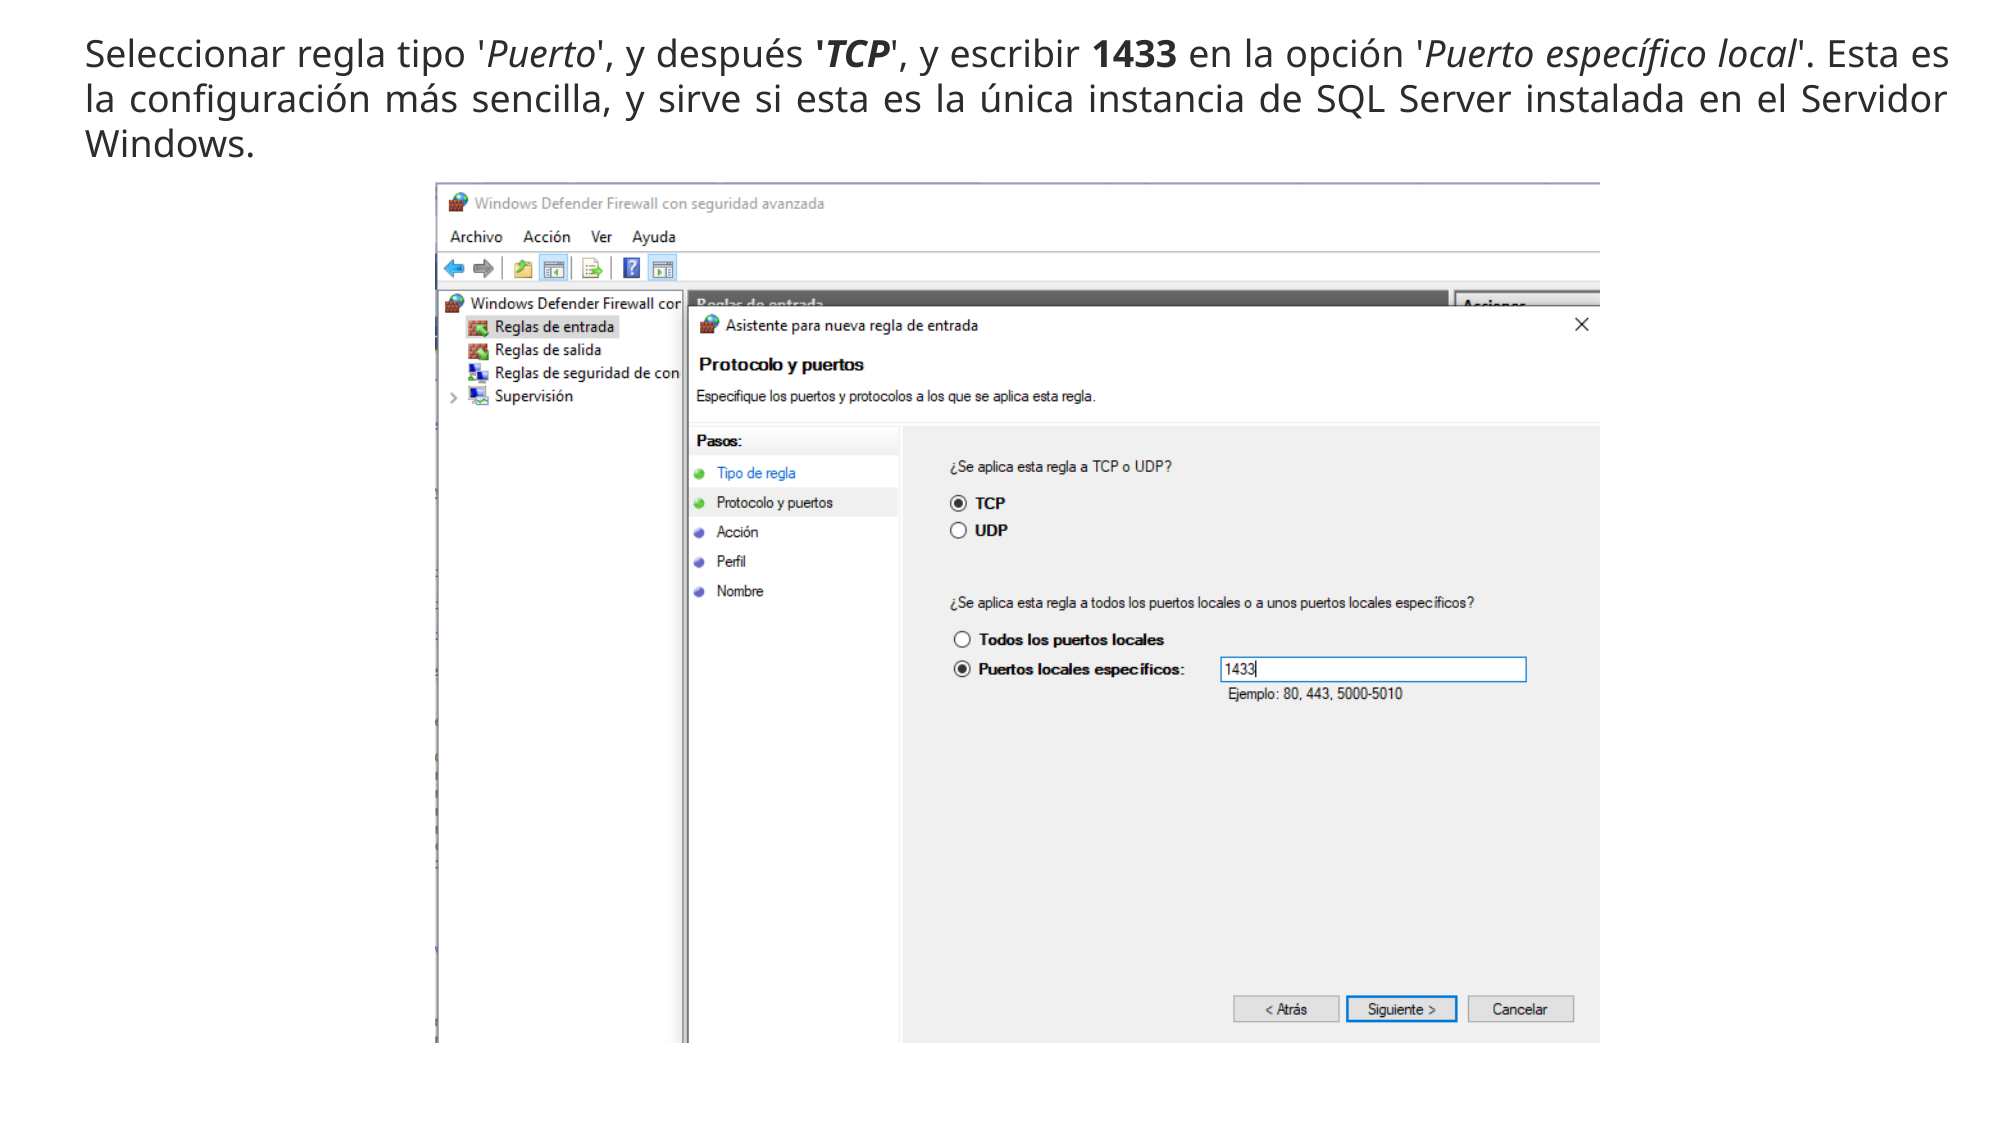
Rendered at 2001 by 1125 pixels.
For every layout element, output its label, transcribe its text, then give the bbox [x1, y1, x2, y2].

text_box Seleccionar regla tipo 'Puerto', y después 'TCP', y escribir 1433 en la opción 'Puerto específico local'. Esta es la configuración más sencilla, y sirve si esta es la única instancia de SQL Server instalada en el Servidor Windows. [70, 22, 1965, 172]
picture [434, 182, 1600, 1043]
